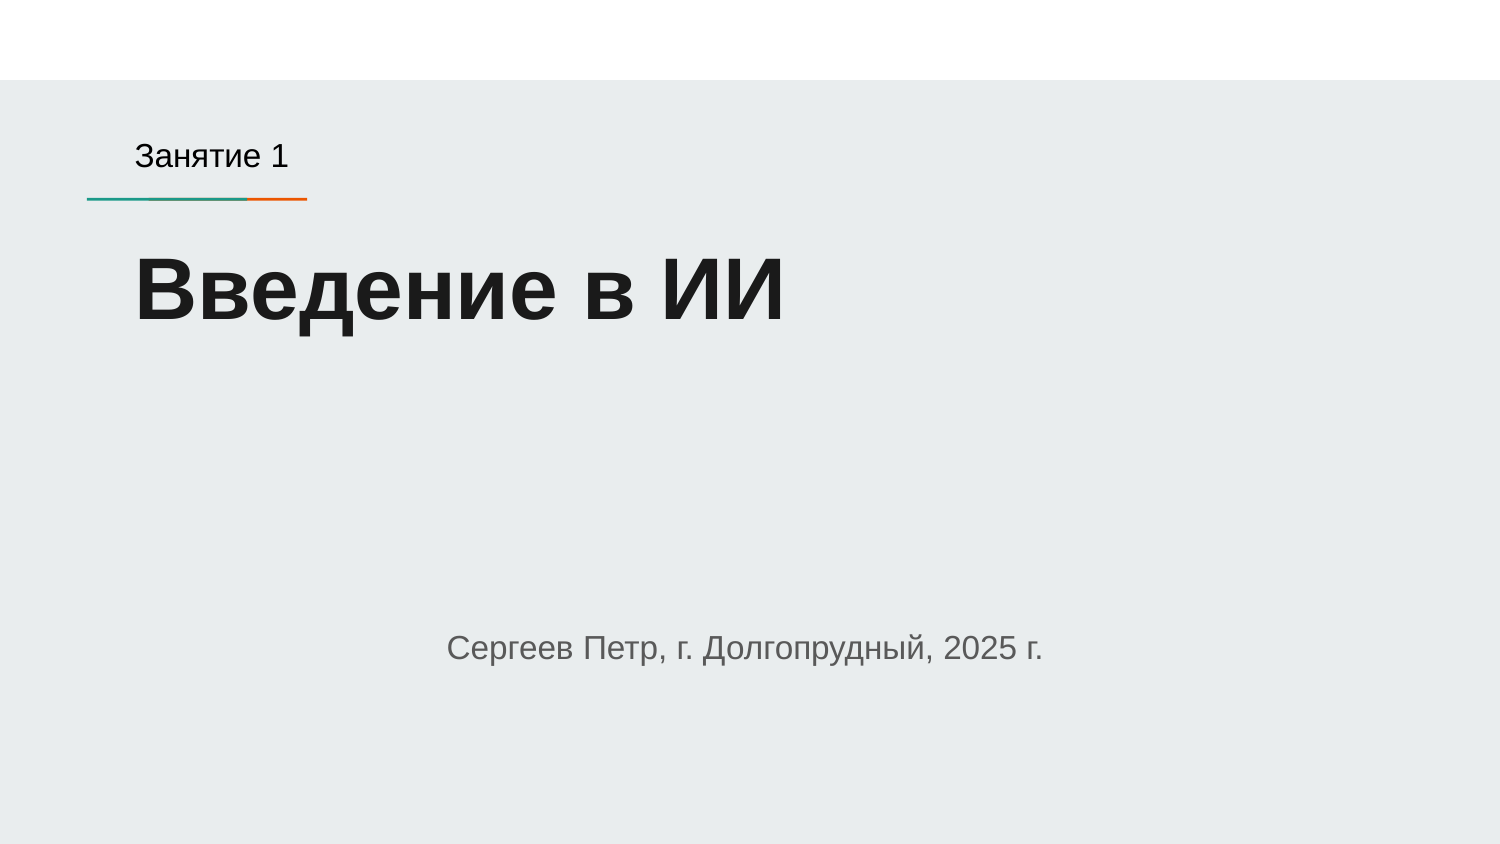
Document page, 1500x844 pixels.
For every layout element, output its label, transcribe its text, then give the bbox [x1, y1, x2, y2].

title Введение в ИИ [119, 216, 1381, 490]
subtitle Сергеев Петр, г. Долгопрудный, 2025 г. [119, 610, 1381, 700]
text_box Занятие 1 [119, 119, 922, 190]
